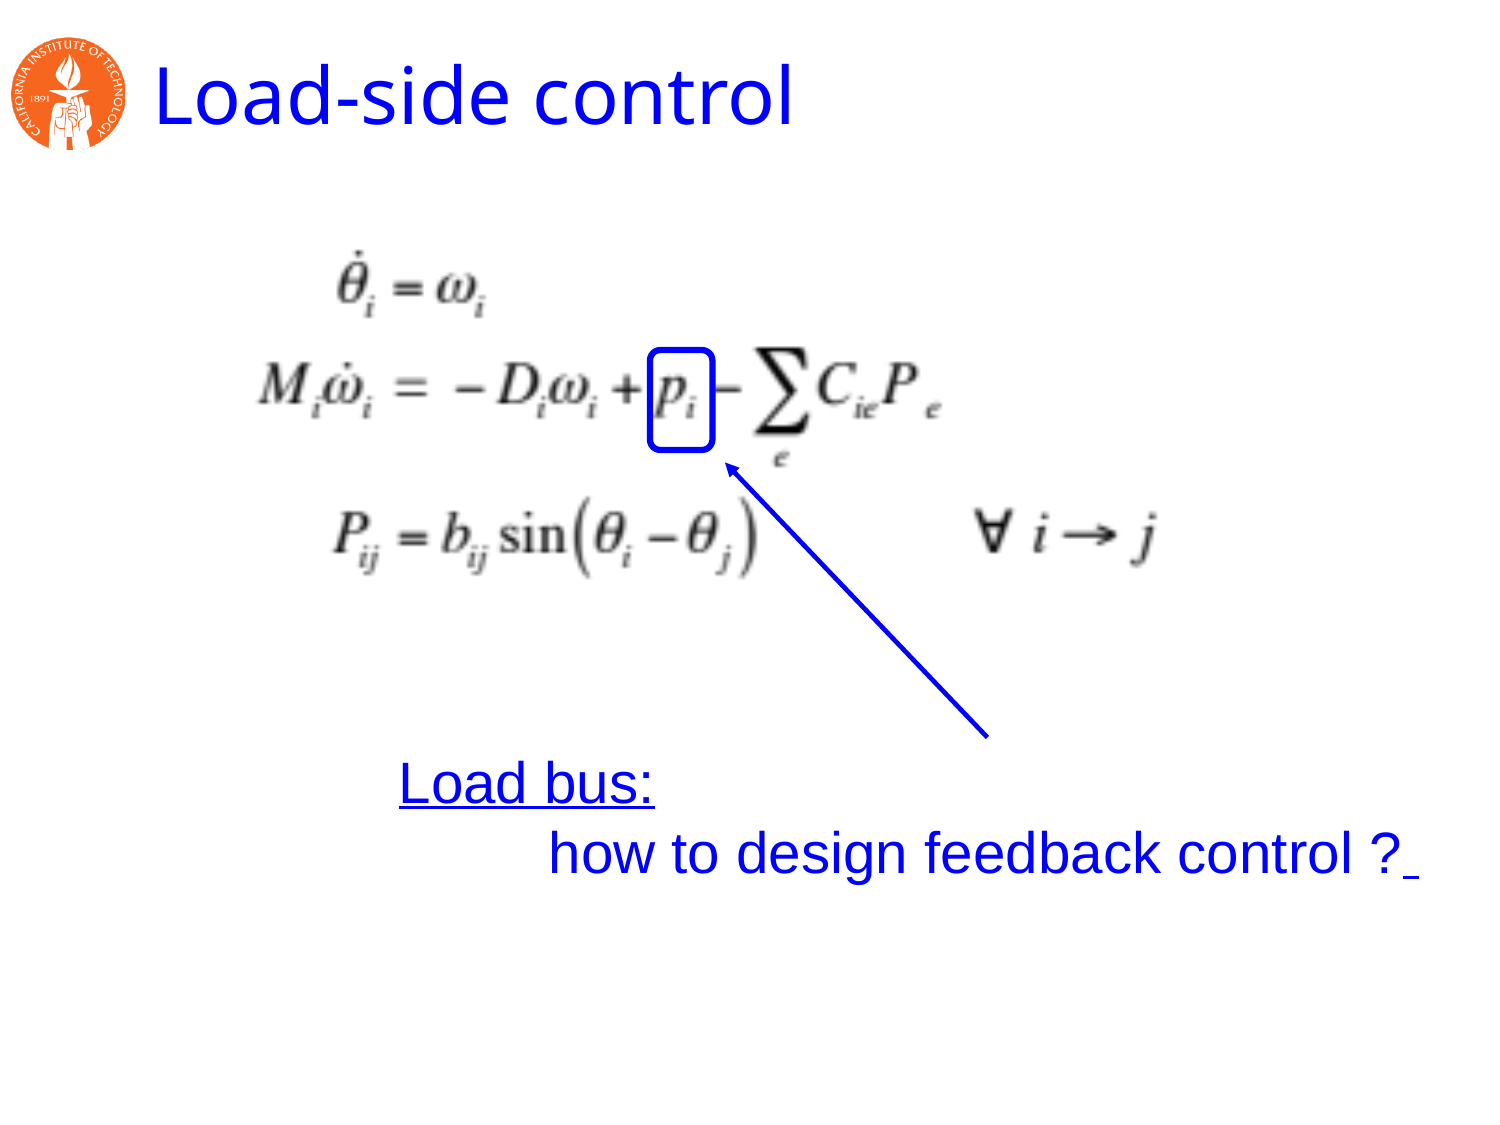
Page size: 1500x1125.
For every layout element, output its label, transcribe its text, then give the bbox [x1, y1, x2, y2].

text_box Load bus: how to design feedback control ? [383, 737, 1435, 893]
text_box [724, 462, 988, 738]
title Load-side control [137, 37, 1463, 176]
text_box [250, 237, 1162, 588]
